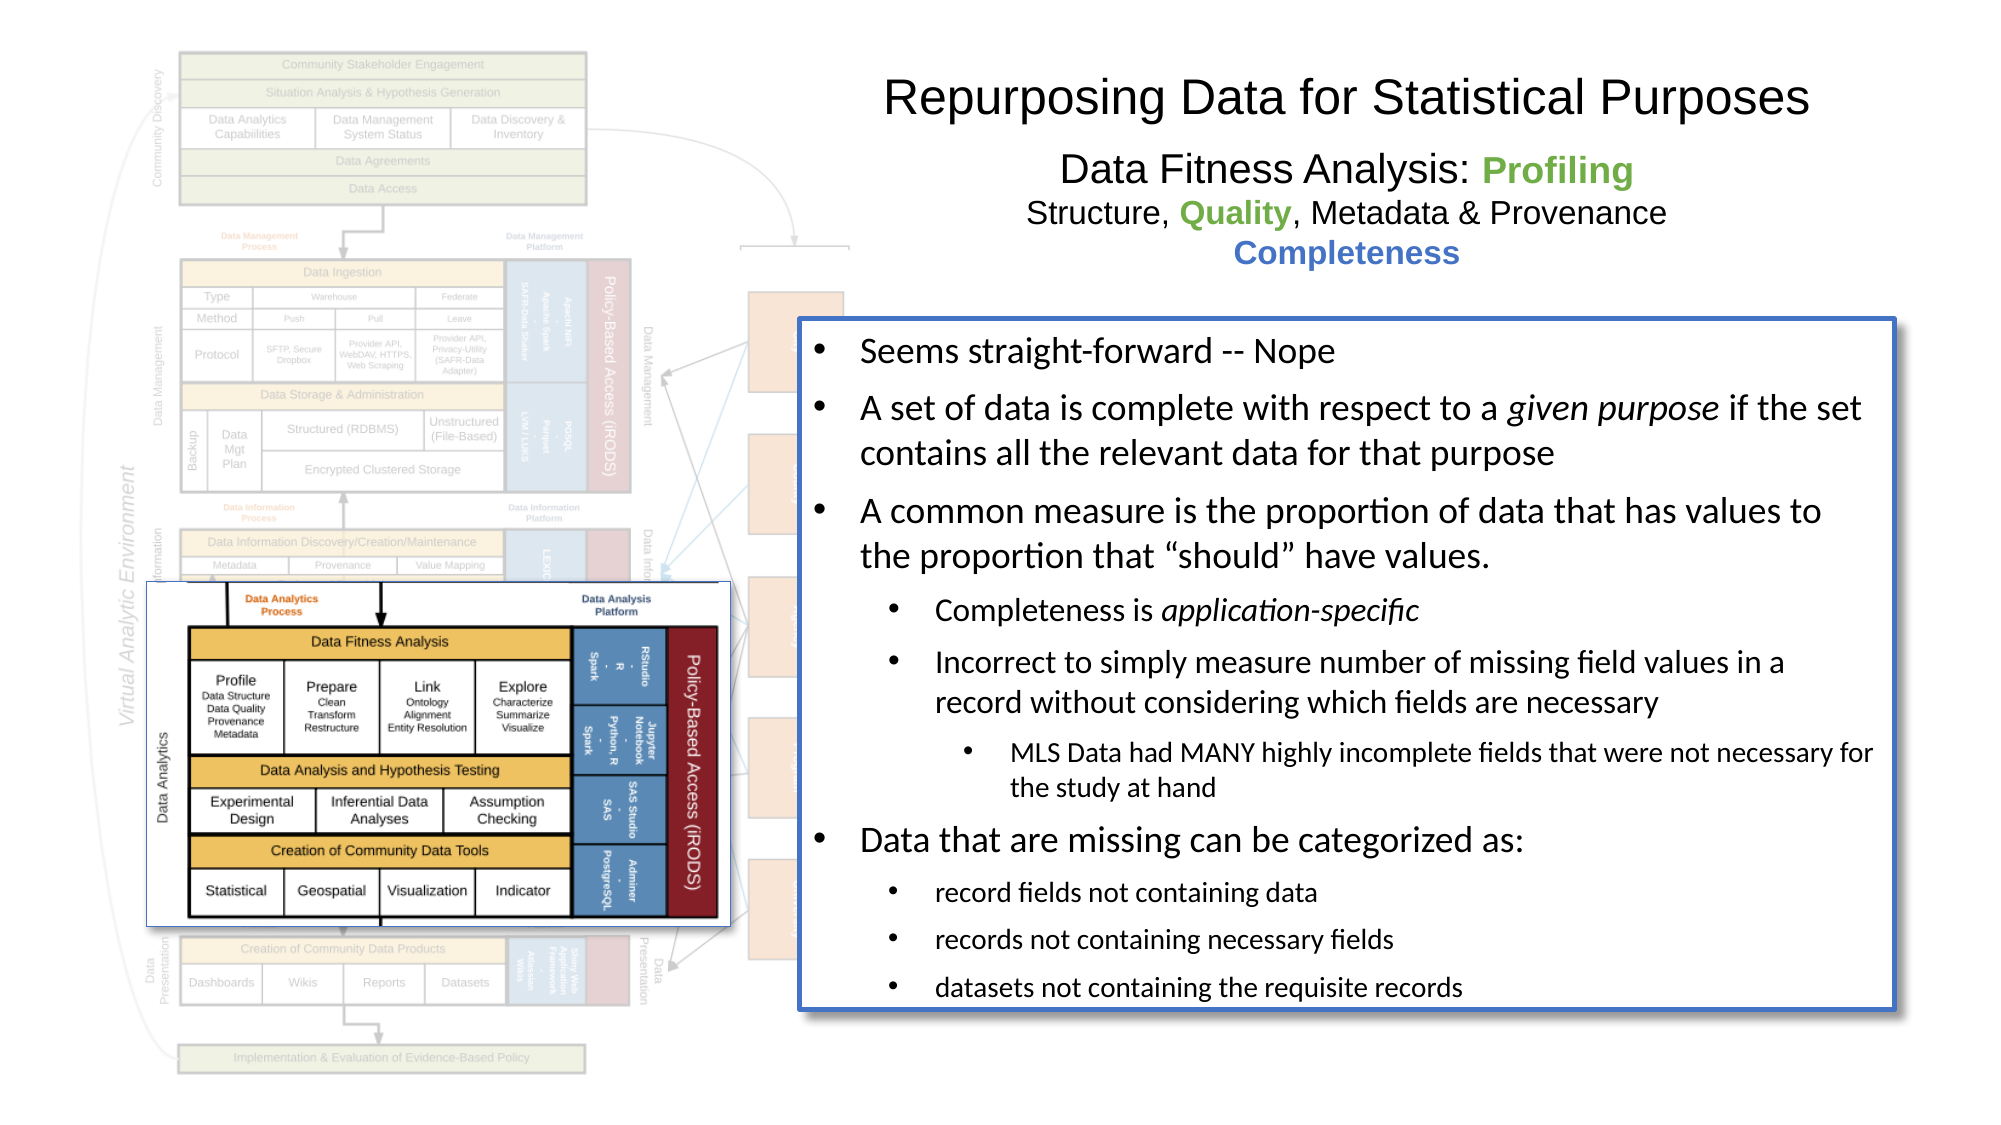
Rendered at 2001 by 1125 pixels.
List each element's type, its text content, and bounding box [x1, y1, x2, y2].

text_box Repurposing Data for Statistical Purposes Data Fitness Analysis: Profiling Structure, Quality, Metadata & Provenance Completeness [901, 56, 1934, 279]
picture [61, 32, 901, 1120]
text_box Seems straight-forward -- Nope A set of data is complete with respect to a given purpose if the set contains all the relevant data for that purpose A common measure is the proportion of data that has values to the proportion that “should” have values. Completeness is application-specific Incorrect to simply measure number of missing field values in a record without considering which fields are necessary MLS Data had MANY highly incomplete fields that were not necessary for the study at hand Data that are missing can be categorized as: record fields not containing data records not containing necessary fields datasets not containing the requisite records [901, 318, 1895, 1010]
